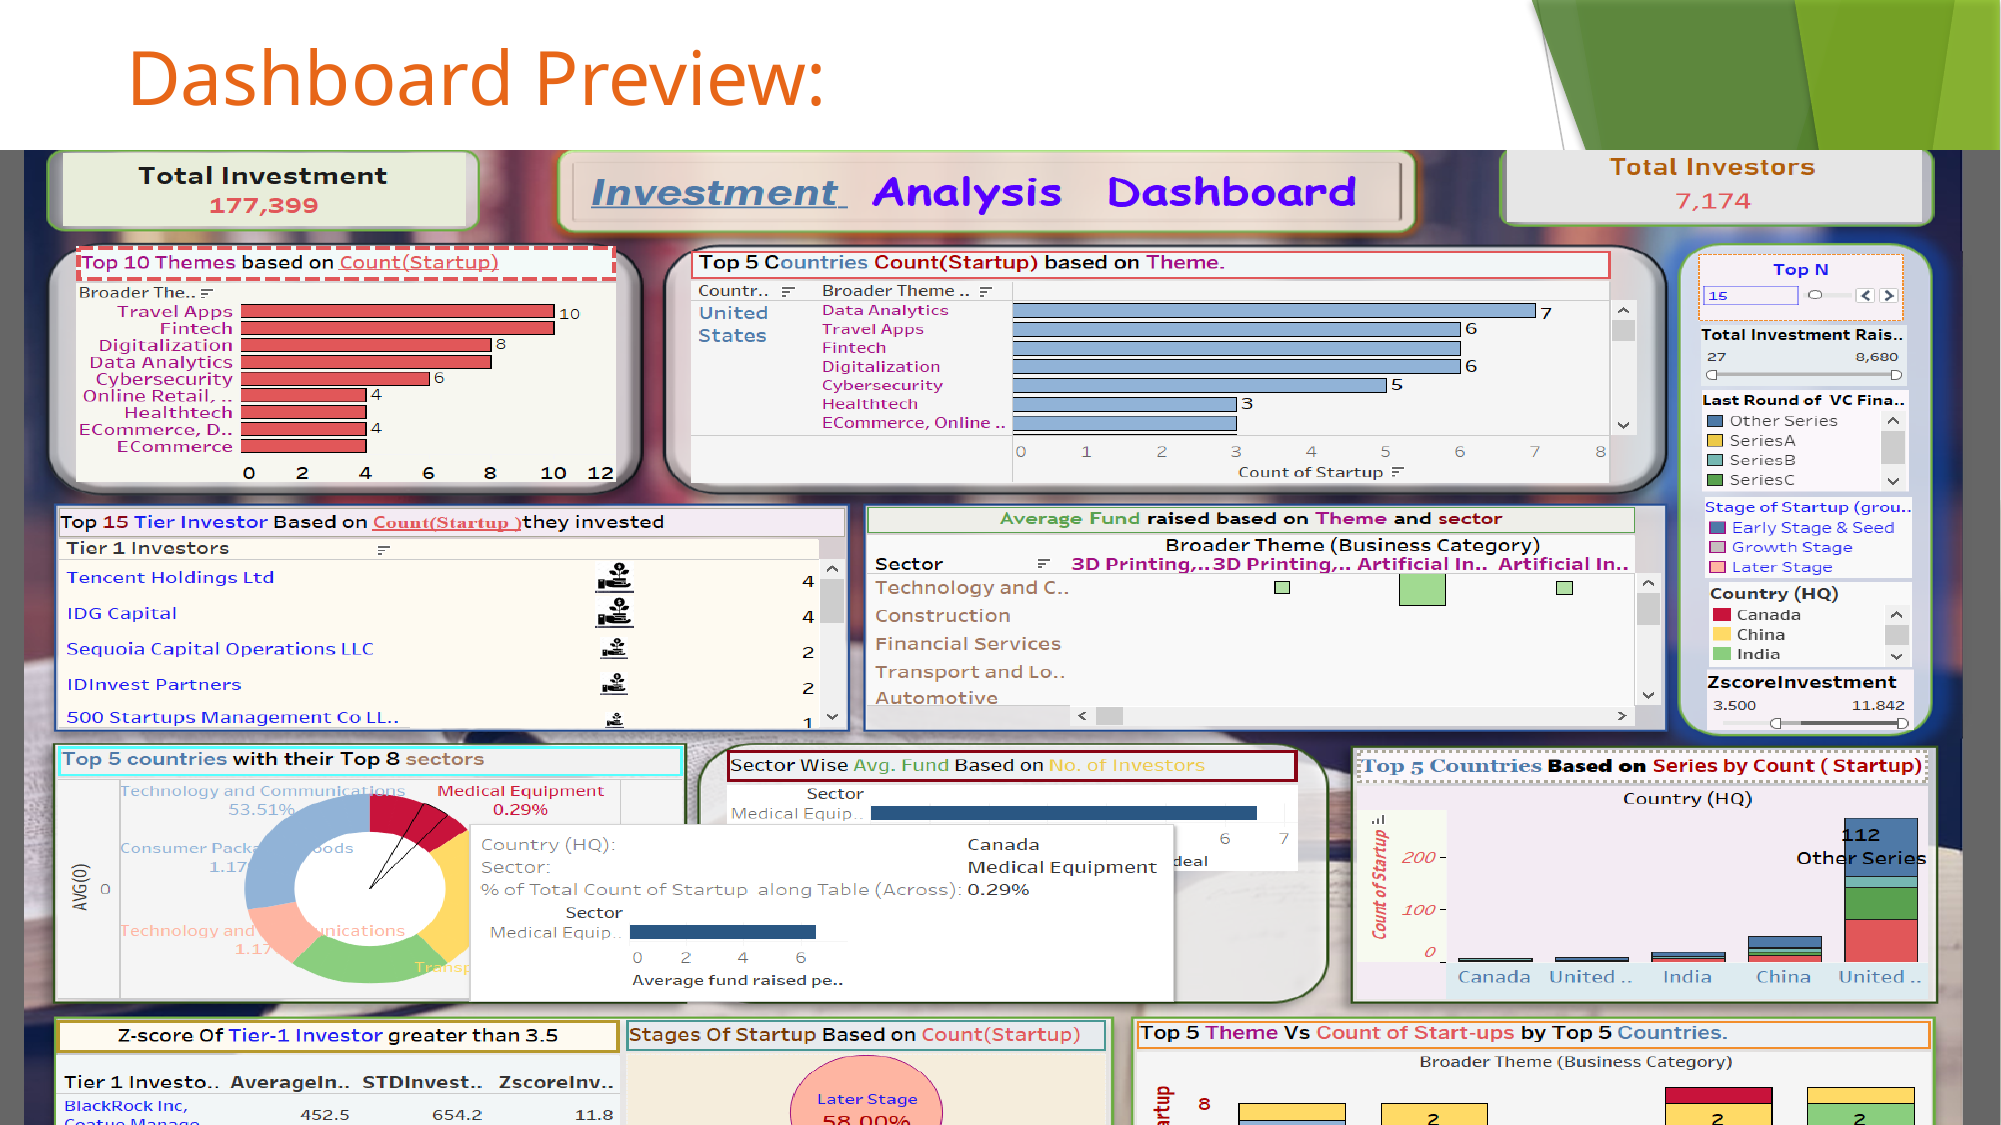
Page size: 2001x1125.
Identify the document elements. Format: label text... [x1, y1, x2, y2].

picture [0, 149, 2000, 1125]
title Dashboard Preview: [111, 23, 1522, 146]
